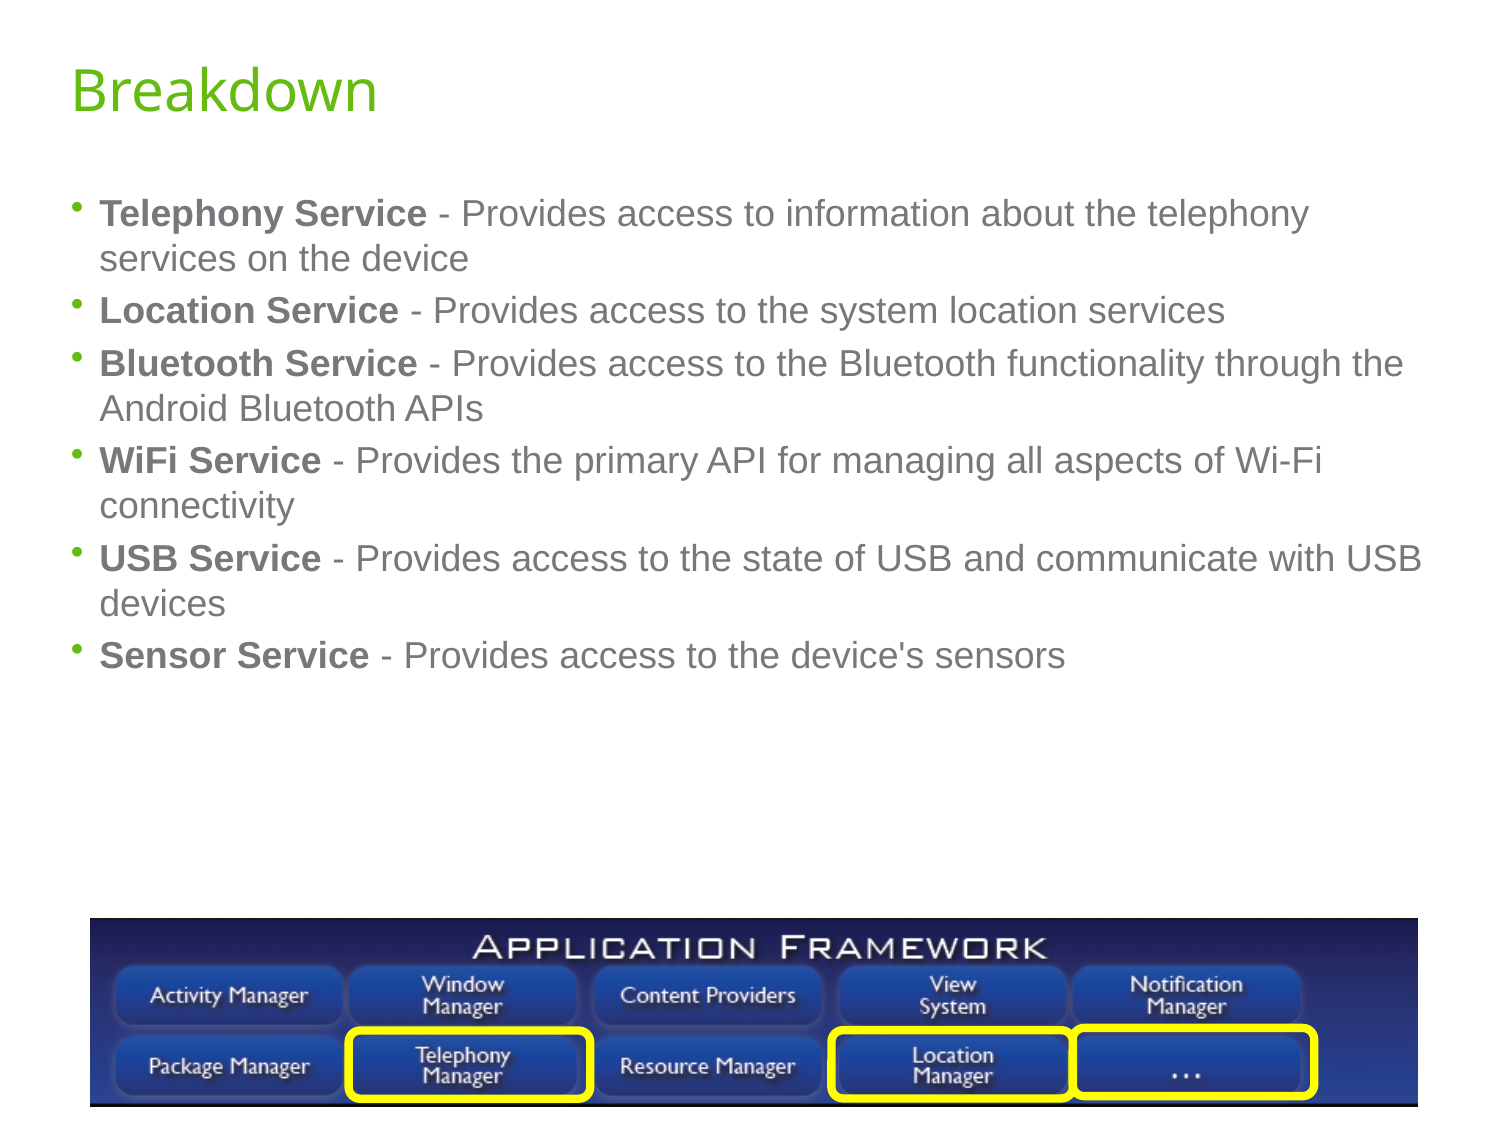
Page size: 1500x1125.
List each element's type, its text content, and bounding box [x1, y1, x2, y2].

title Breakdown [70, 52, 1430, 139]
picture [90, 918, 1418, 1107]
list Telephony Service - Provides access to information about the telephony services on the device Location Service - Provides access to the system location services Bluetooth Service - Provides access to the Bluetooth functionality through the Android Bluetooth APIs WiFi Service - Provides the primary API for managing all aspects of Wi-Fi connectivity USB Service - Provides access to the state of USB and communicate with USB devices Sensor Service - Provides access to the device's sensors [70, 188, 1430, 1012]
